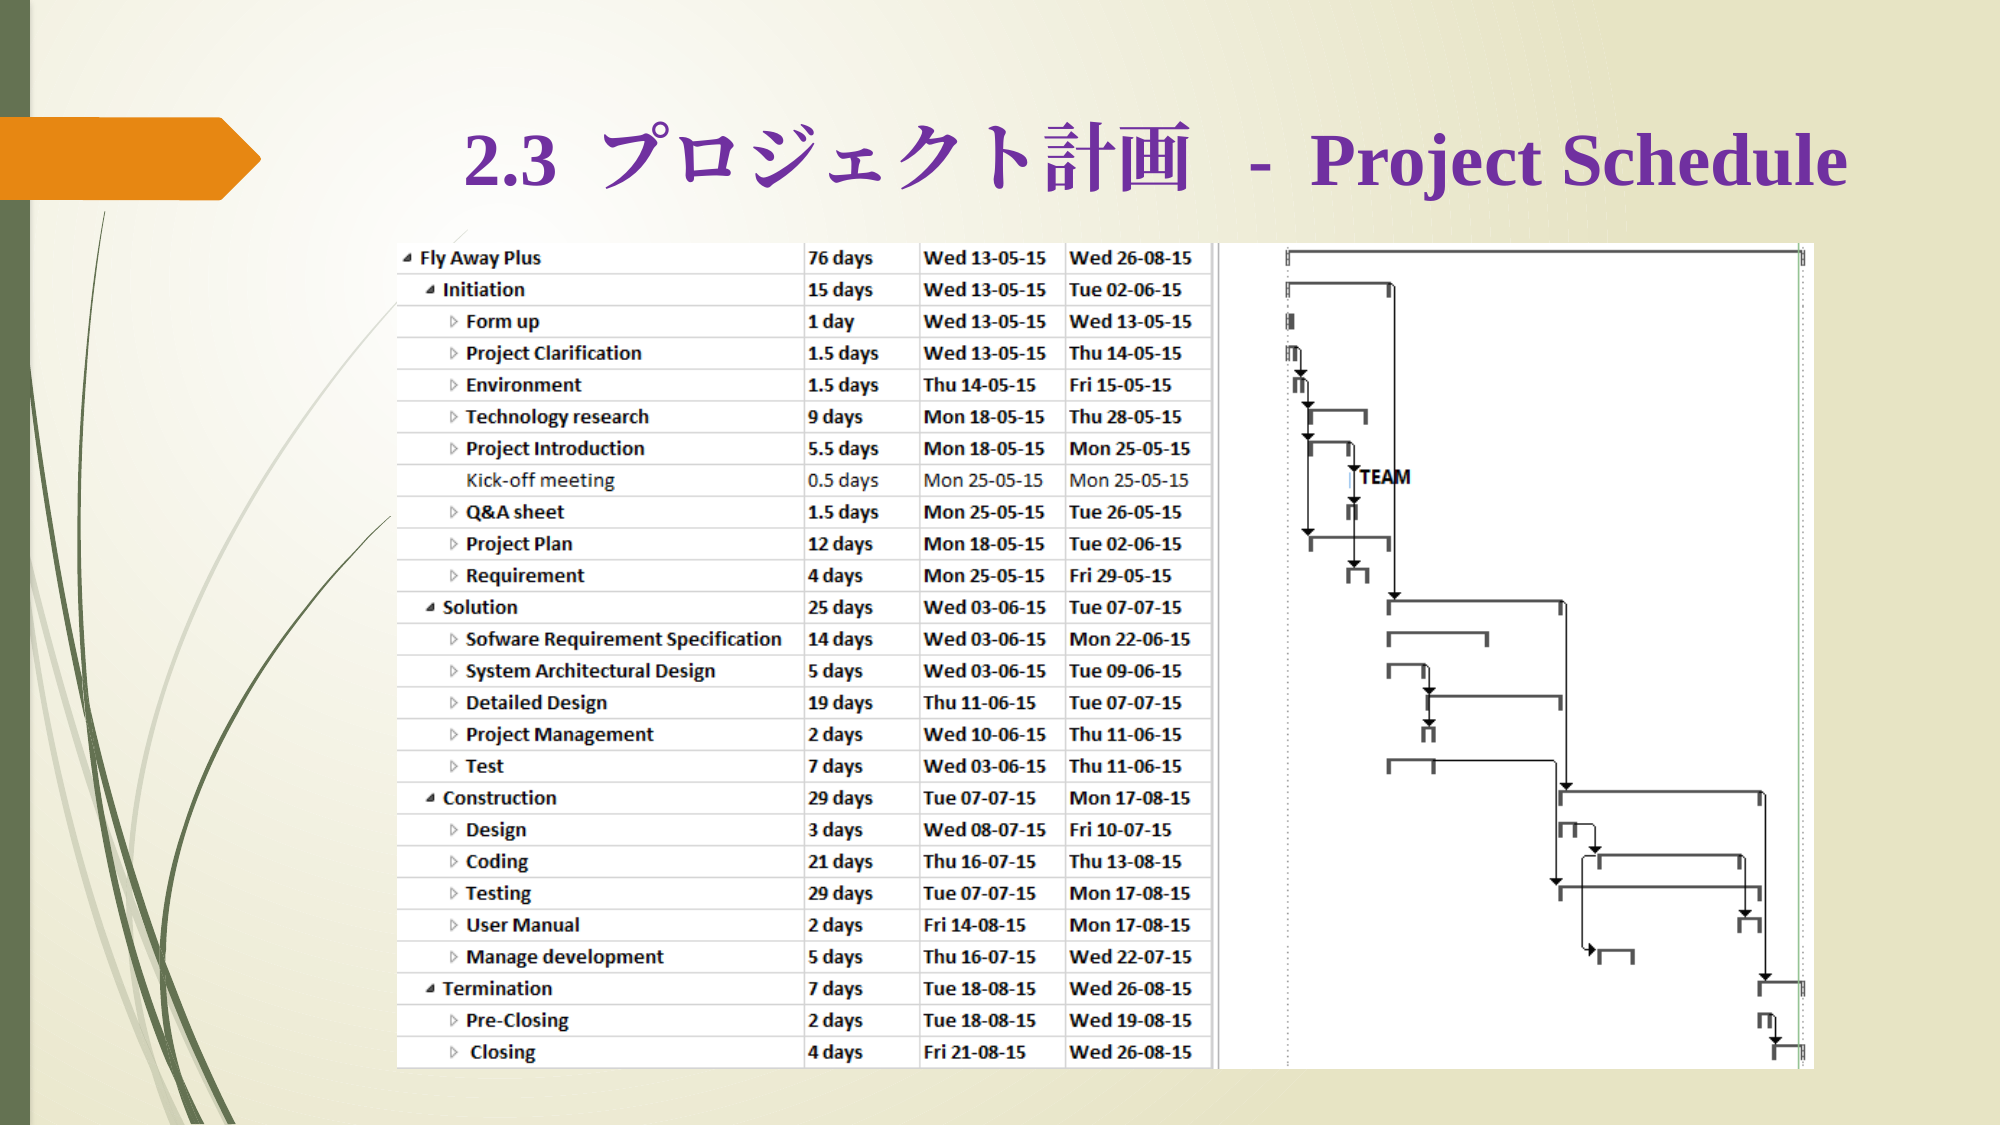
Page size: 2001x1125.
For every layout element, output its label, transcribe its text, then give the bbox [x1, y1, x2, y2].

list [397, 243, 1814, 1069]
title 2.3 プロジェクト計画 - Project Schedule [425, 102, 1888, 210]
